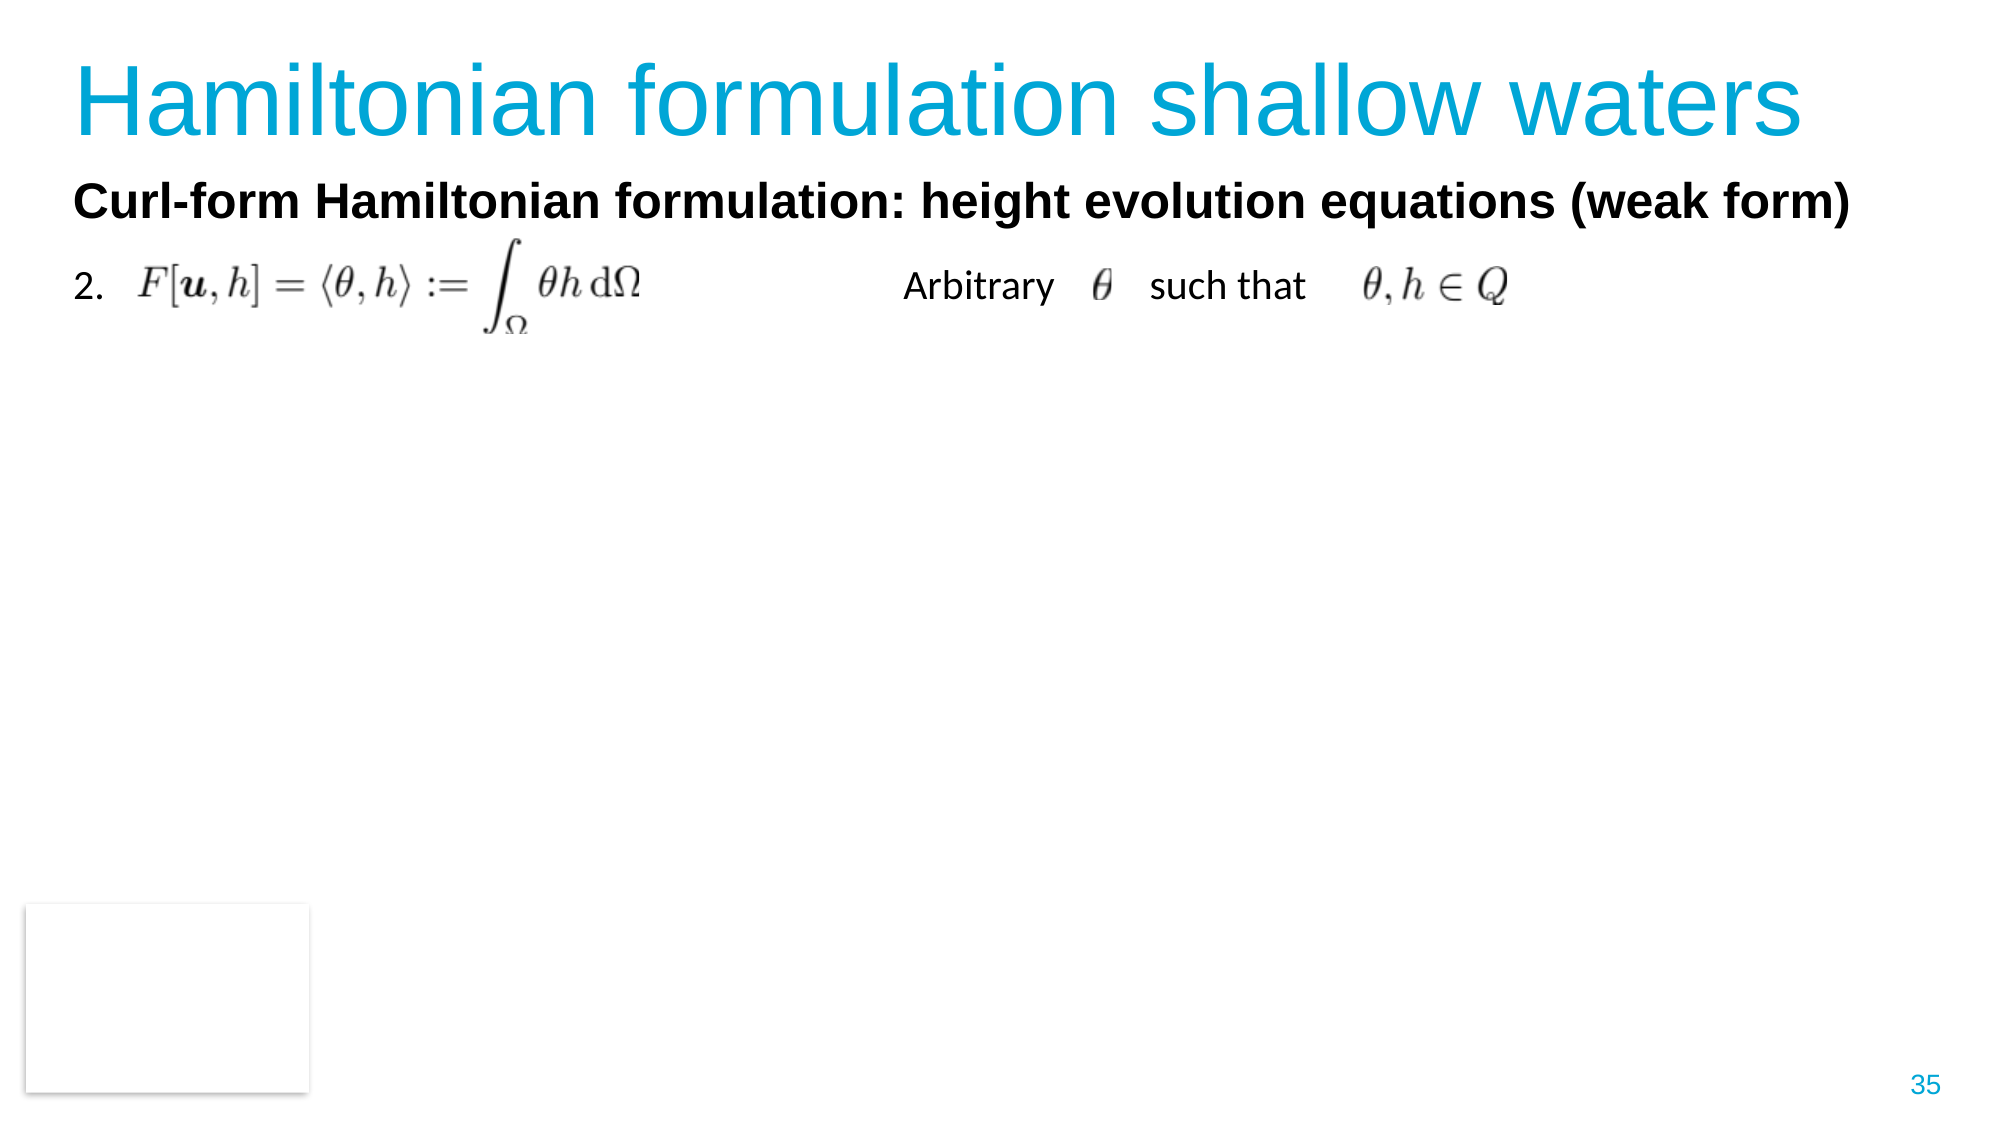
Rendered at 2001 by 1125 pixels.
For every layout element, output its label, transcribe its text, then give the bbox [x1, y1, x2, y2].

text_box 2. [58, 250, 120, 316]
picture [1363, 266, 1508, 305]
picture [1092, 267, 1112, 300]
text_box Curl-form Hamiltonian formulation: height evolution equations (weak form) [58, 161, 2000, 237]
picture [136, 237, 640, 334]
title Hamiltonian formulation shallow waters [58, 17, 1939, 161]
text_box Arbitrary such that [888, 250, 1324, 316]
